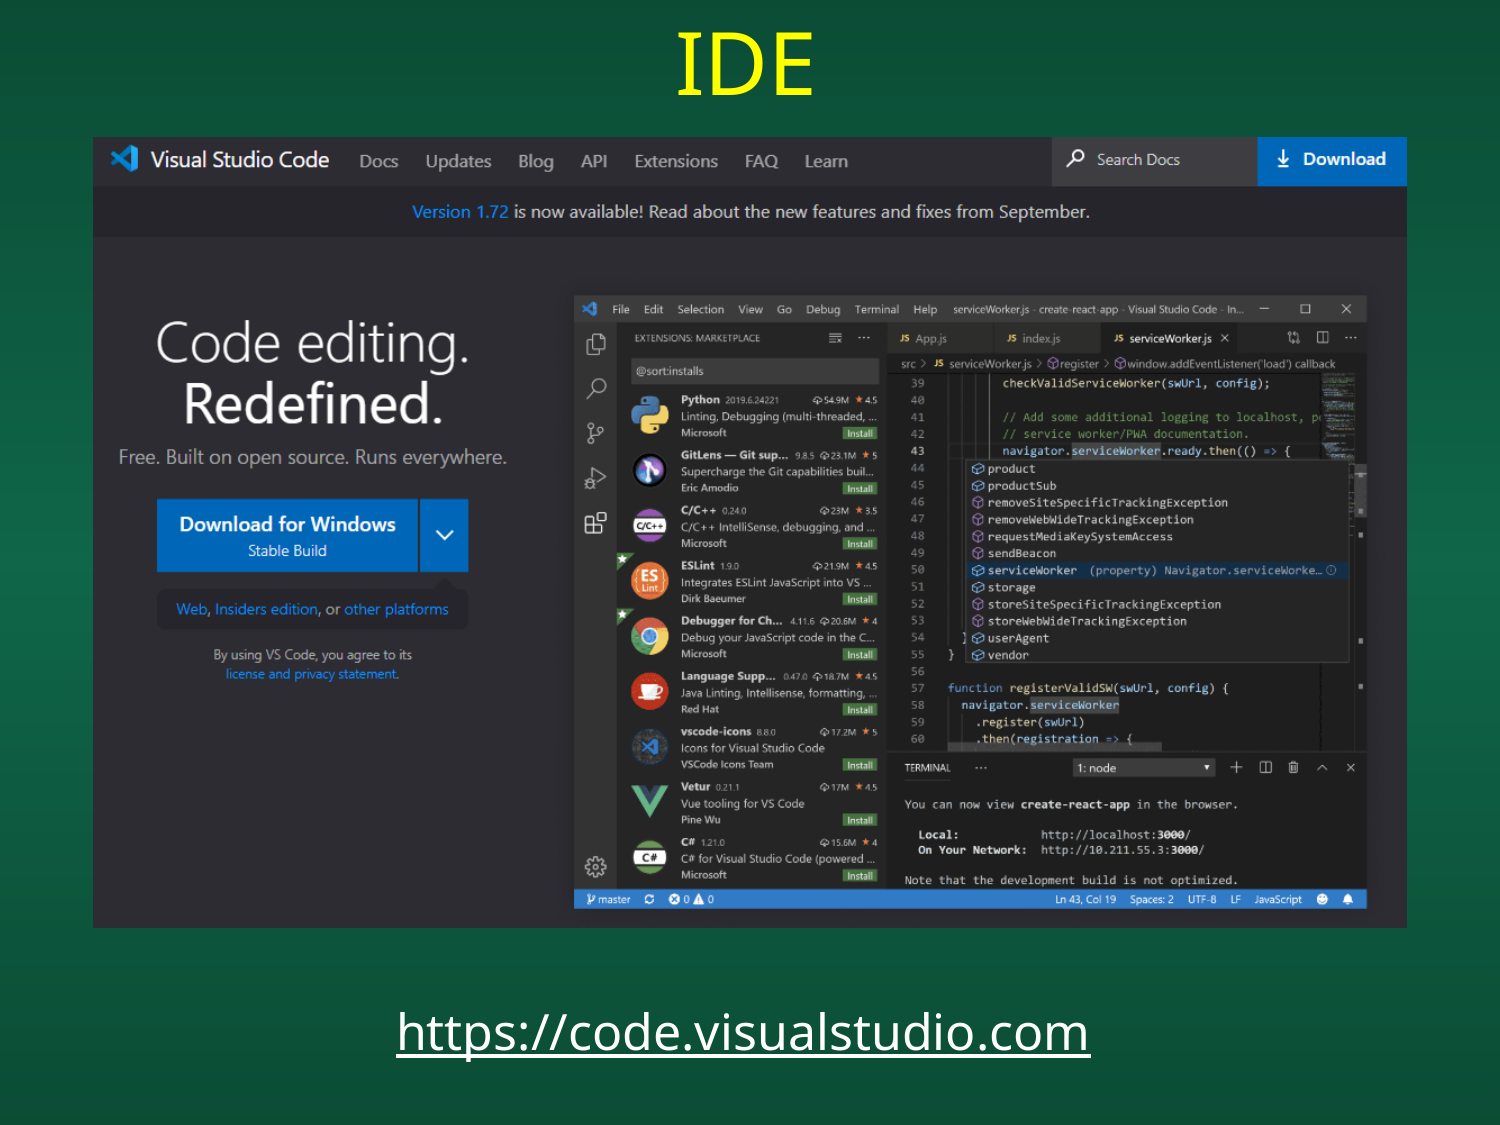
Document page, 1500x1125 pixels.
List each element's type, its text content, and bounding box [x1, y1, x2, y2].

title IDE [0, 0, 1497, 138]
text_box https://code.visualstudio.com [93, 992, 1407, 1076]
picture [93, 137, 1407, 929]
